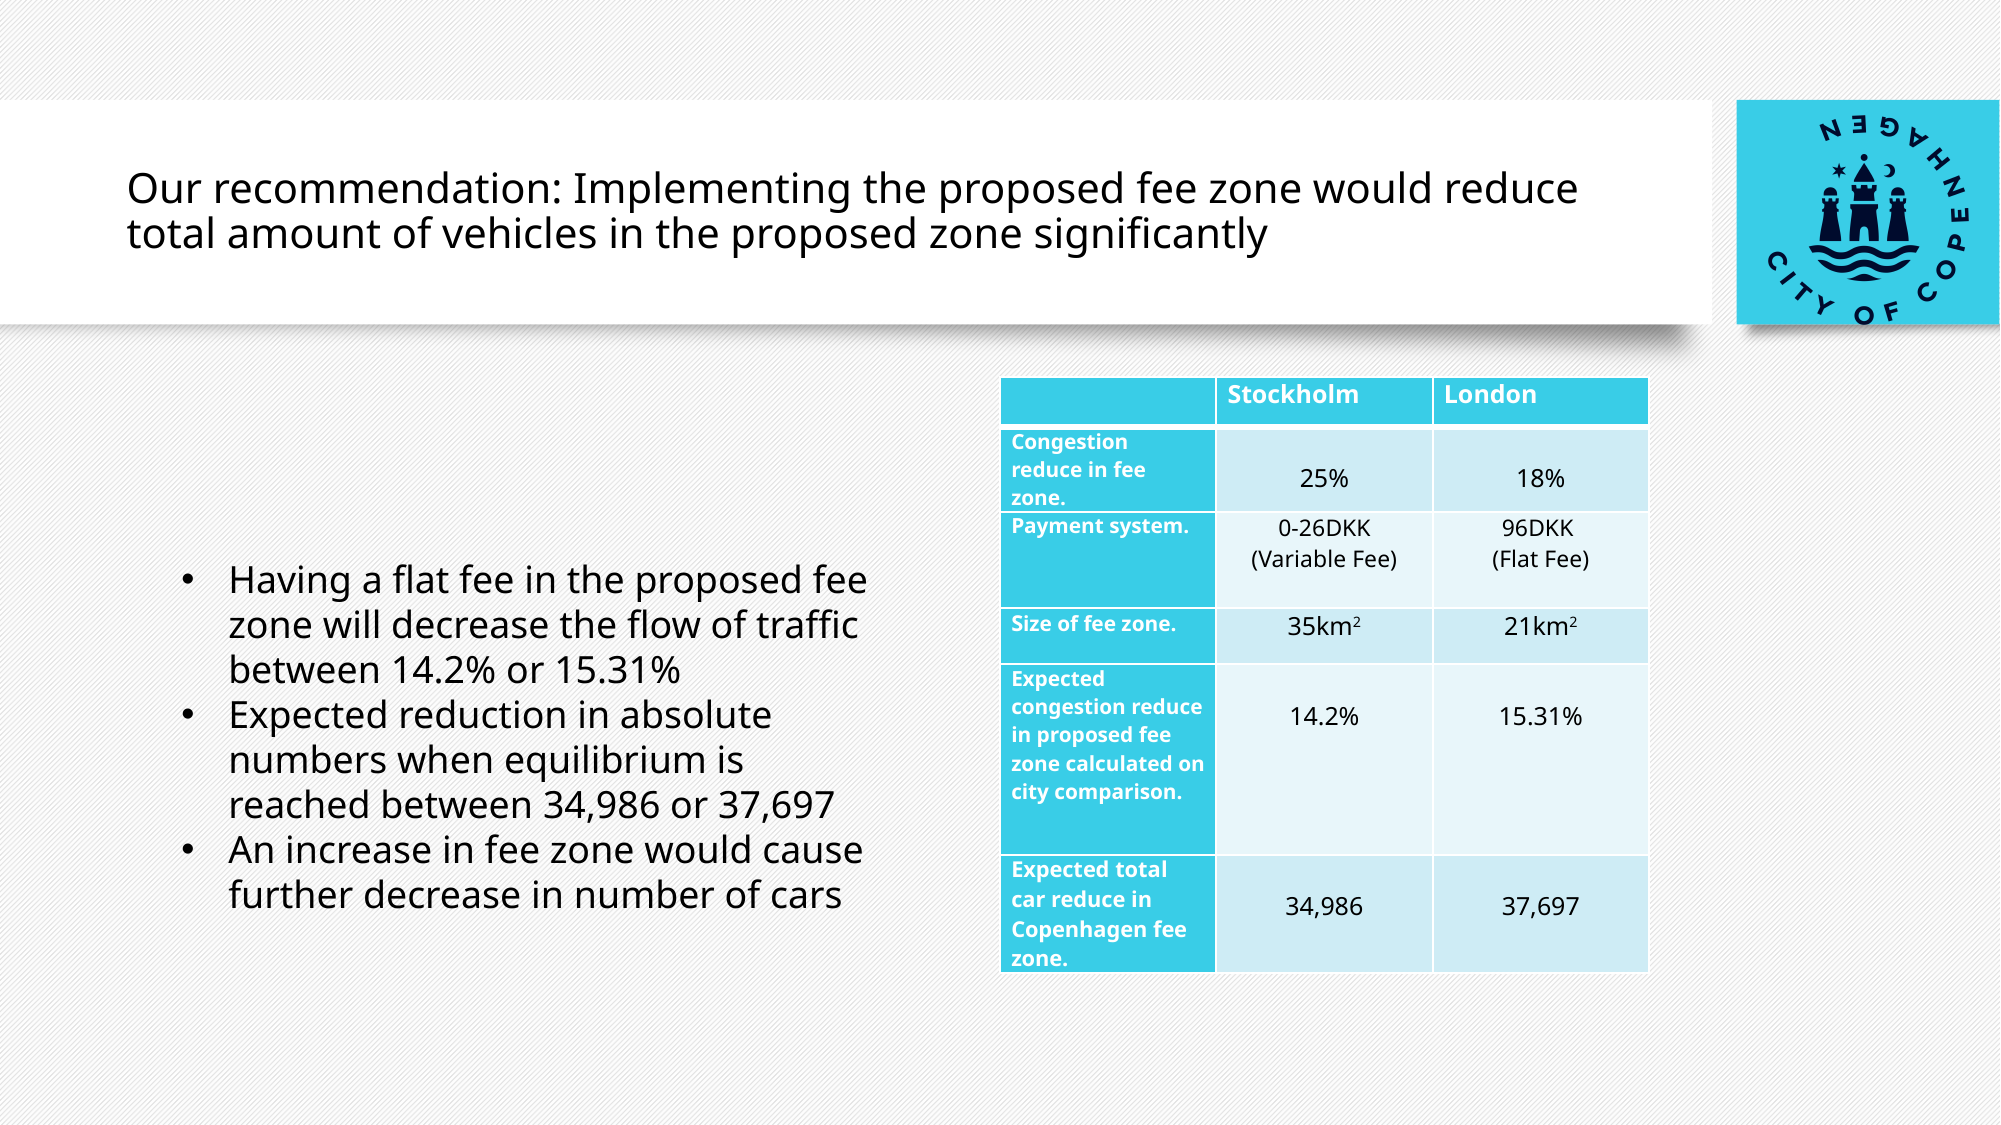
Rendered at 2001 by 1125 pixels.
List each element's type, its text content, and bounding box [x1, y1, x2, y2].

text_box Having a flat fee in the proposed fee zone will decrease the flow of traffic between 14.2% or 15.31% Expected reduction in absolute numbers when equilibrium is reached between 34,986 or 37,697 An increase in fee zone would cause further decrease in number of cars [166, 548, 901, 923]
table_cell 0-26DKK (Variable Fee) [1217, 513, 1432, 607]
table_cell 96DKK (Flat Fee) [1434, 513, 1648, 607]
table_header London [1434, 378, 1648, 424]
picture [0, 325, 1713, 376]
table_cell 18% [1434, 430, 1648, 511]
table_cell Size of fee zone. [1001, 609, 1215, 663]
table_cell 25% [1217, 430, 1432, 511]
table_cell 34,986 [1217, 856, 1432, 972]
table_cell 35km2 [1217, 609, 1432, 663]
table_cell Expected congestion reduce in proposed fee zone calculated on city comparison. [1001, 665, 1215, 854]
table_cell 15.31% [1434, 665, 1648, 854]
table_cell Congestion reduce in fee zone. [1001, 430, 1215, 511]
table_header Stockholm [1217, 378, 1432, 424]
table_cell 21km2 [1434, 609, 1648, 663]
table_cell Expected total car reduce in Copenhagen fee zone. [1001, 856, 1215, 972]
table_header [1001, 378, 1215, 424]
title Our recommendation: Implementing the proposed fee zone would reduce total amount of vehicles in the proposed zone significantly [111, 123, 1689, 301]
table_cell 14.2% [1217, 665, 1432, 854]
picture [1736, 115, 2000, 347]
table_cell 37,697 [1434, 856, 1648, 972]
table_cell Payment system. [1001, 513, 1215, 607]
